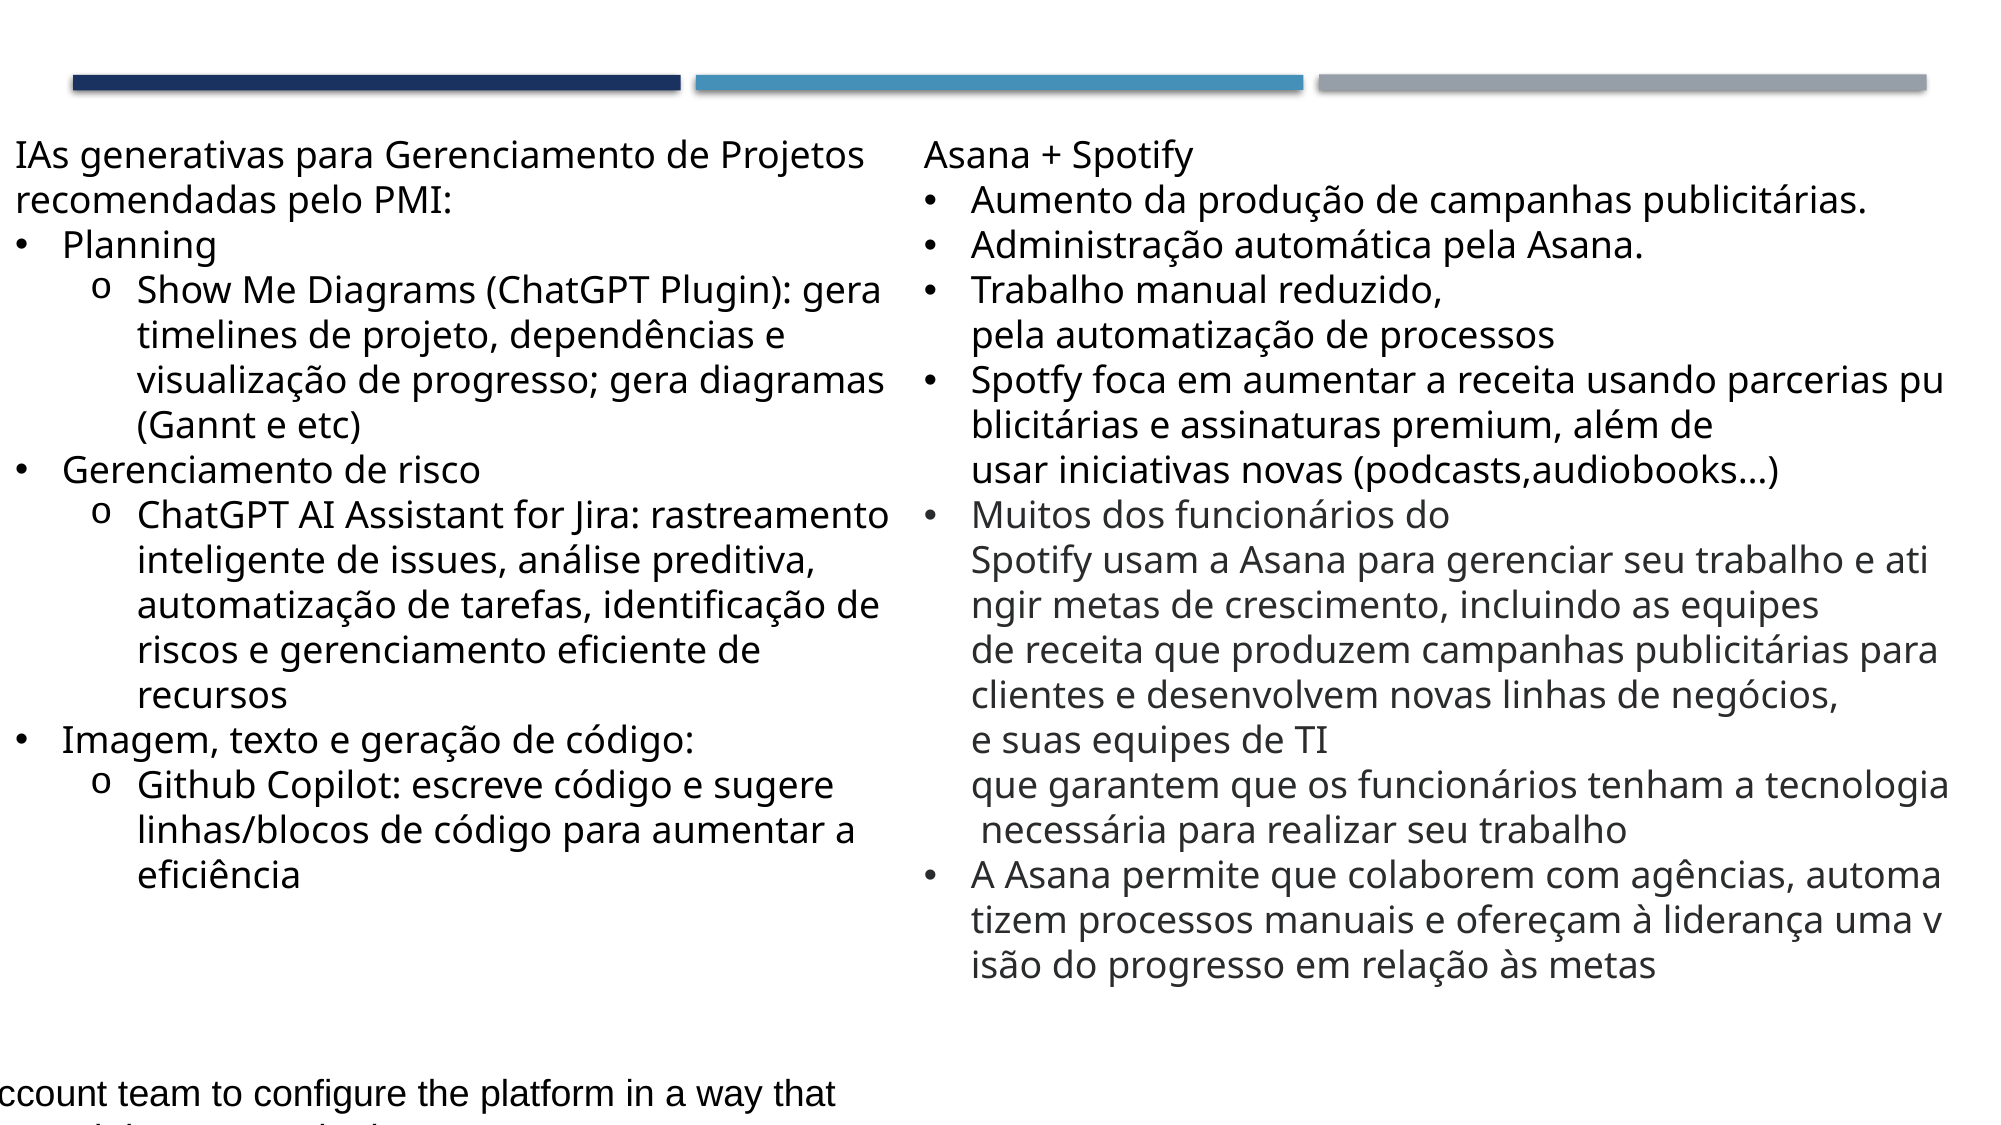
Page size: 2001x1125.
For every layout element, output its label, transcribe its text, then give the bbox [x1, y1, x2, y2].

text_box We worked closely with our Asana account team to configure the platform in a way that meets our security and admin needs—and doesn’t require heavy management on our end.” —CHRIS SANCHEZ, SENIOR APPLICATION ENGINEER [0, 1061, 911, 1125]
text_box IAs generativas para Gerenciamento de Projetos recomendadas pelo PMI: Planning Show Me Diagrams (ChatGPT Plugin): gera timelines de projeto, dependências e visualização de progresso; gera diagramas (Gannt e etc) Gerenciamento de risco ChatGPT AI Assistant for Jira: rastreamento inteligente de issues, análise preditiva, automatização de tarefas, identificação de riscos e gerenciamento eficiente de recursos Imagem, texto e geração de código: Github Copilot: escreve código e sugere linhas/blocos de código para aumentar a eficiência [0, 123, 910, 904]
text_box Asana + Spotify Aumento da produção de campanhas publicitárias. Administração automática pela Asana. Trabalho manual reduzido, pela automatização de processos Spotfy foca em aumentar a receita usando parcerias publicitárias e assinaturas premium, além de usar iniciativas novas (podcasts,audiobooks…) Muitos dos funcionários do Spotify usam a Asana para gerenciar seu trabalho e atingir metas de crescimento, incluindo as equipes de receita que produzem campanhas publicitárias para clientes e desenvolvem novas linhas de negócios, e suas equipes de TI que garantem que os funcionários tenham a tecnologia necessária para realizar seu trabalho A Asana permite que colaborem com agências, automatizem processos manuais e ofereçam à liderança uma visão do progresso em relação às metas [908, 124, 1968, 1084]
